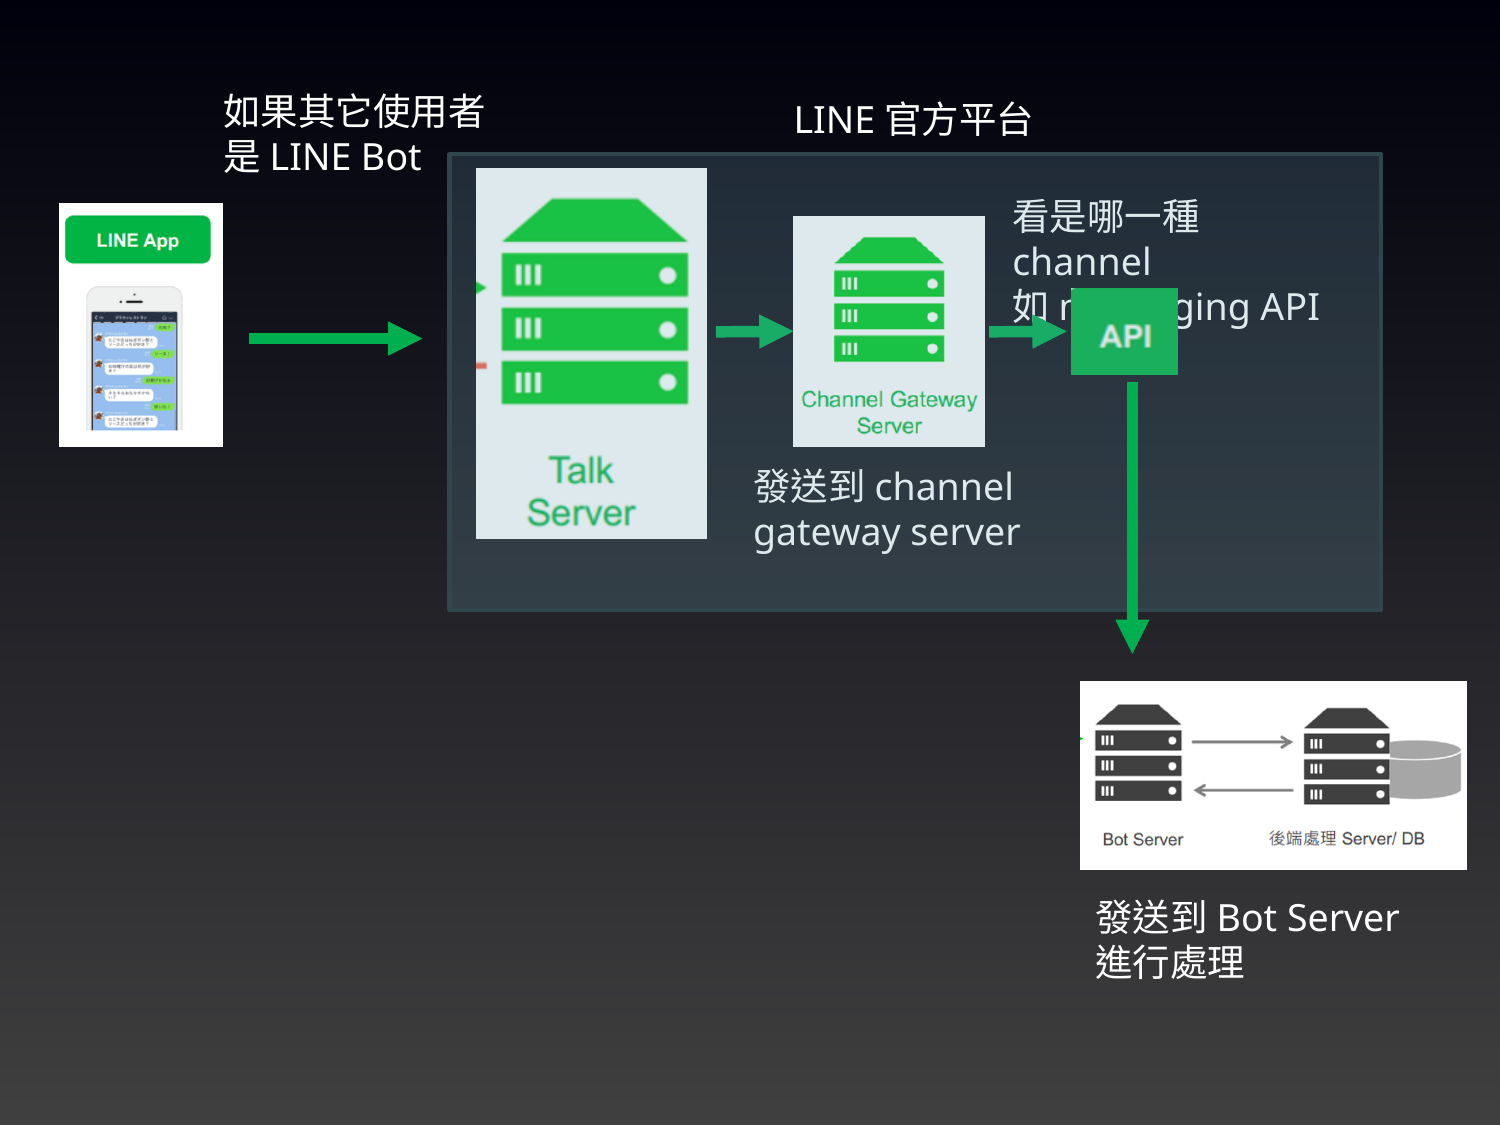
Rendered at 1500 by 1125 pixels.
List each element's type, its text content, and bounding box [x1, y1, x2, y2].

text_box 如果其它使用者 是LINE Bot [208, 80, 510, 186]
picture [476, 167, 707, 539]
picture [1071, 288, 1178, 375]
picture [58, 203, 223, 447]
text_box LINE官方平台 [778, 89, 1081, 149]
picture [1080, 681, 1467, 870]
picture [793, 215, 986, 447]
text_box 發送到Bot Server 進行處理 [1080, 886, 1441, 992]
text_box [447, 152, 1383, 612]
